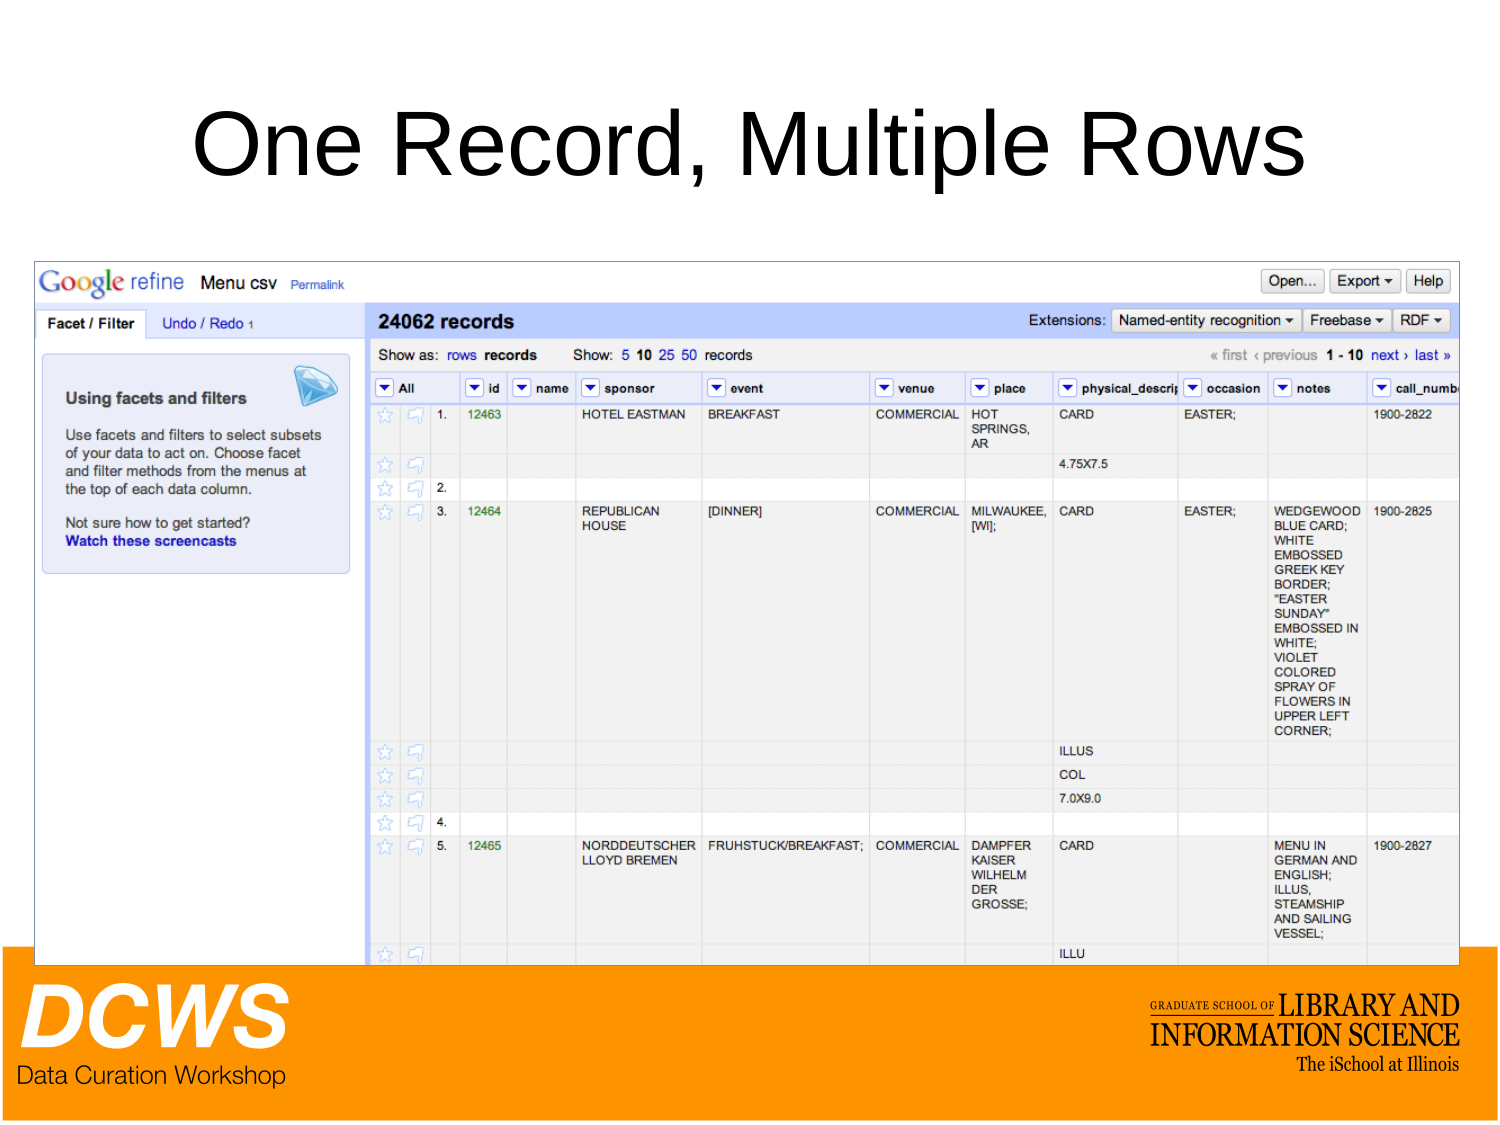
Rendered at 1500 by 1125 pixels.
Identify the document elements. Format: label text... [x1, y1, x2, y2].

title One Record, Multiple Rows [75, 45, 1425, 233]
picture [0, 260, 1500, 1123]
